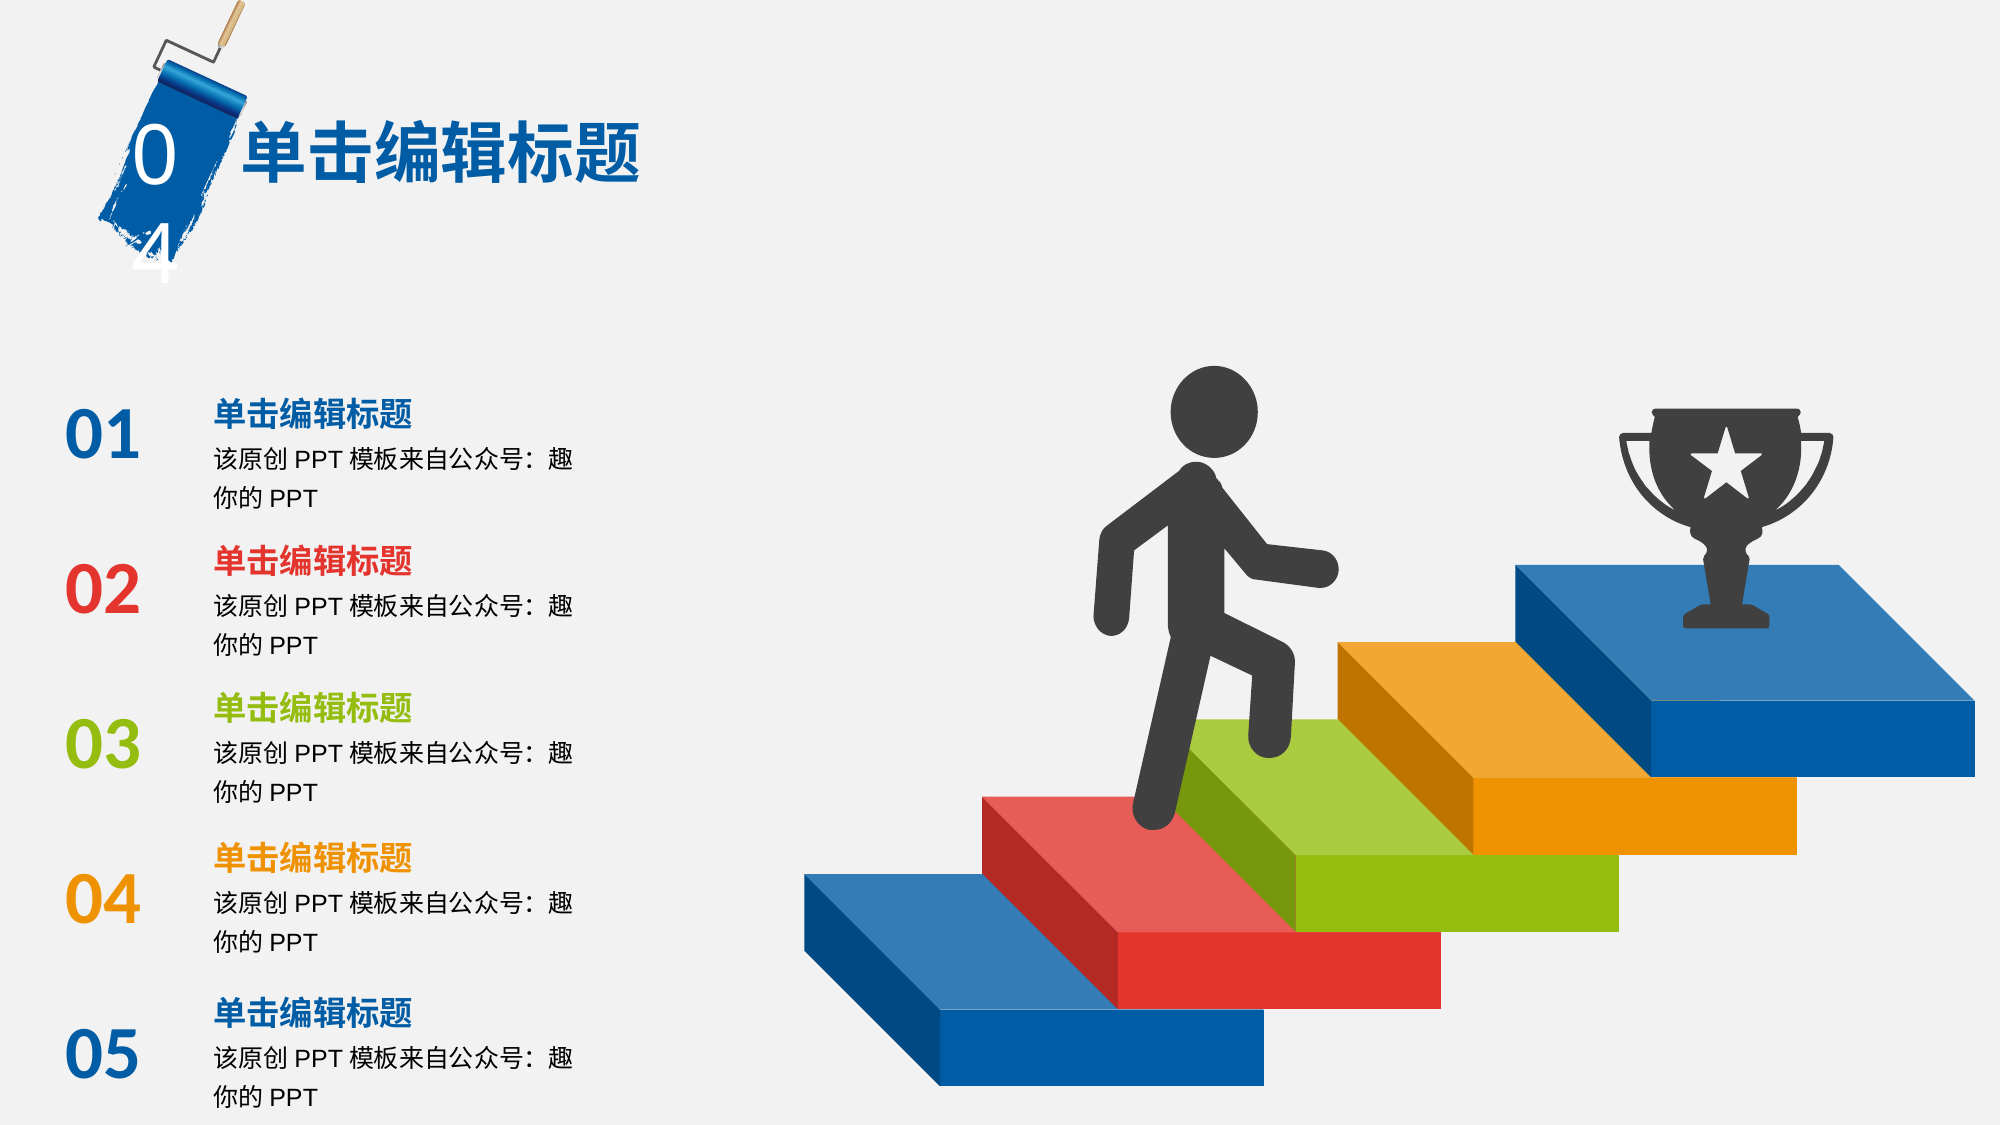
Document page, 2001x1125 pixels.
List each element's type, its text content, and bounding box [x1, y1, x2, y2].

text_box 02 [65, 538, 142, 629]
text_box 单击编辑标题 [213, 825, 426, 878]
text_box [980, 794, 1444, 1012]
text_box 01 [65, 383, 142, 474]
text_box [1619, 408, 1834, 629]
text_box 单击编辑标题 [213, 980, 426, 1033]
text_box 单击编辑标题 [213, 381, 426, 434]
picture [128, 0, 238, 263]
text_box [1513, 562, 1977, 780]
text_box 04 [65, 848, 142, 939]
text_box 单击编辑标题 [213, 675, 426, 728]
text_box 该原创PPT模板来自公众号：趣你的PPT [213, 878, 597, 957]
text_box 单击编辑标题 [213, 528, 426, 581]
text_box 该原创PPT模板来自公众号：趣你的PPT [213, 728, 597, 807]
text_box [802, 871, 1266, 1089]
text_box [1200, 840, 1622, 934]
text_box 单击编辑标题 [243, 111, 656, 192]
text_box 04 [116, 93, 238, 309]
text_box 05 [65, 1003, 142, 1094]
text_box 该原创PPT模板来自公众号：趣你的PPT [213, 434, 597, 513]
text_box [1344, 640, 1799, 857]
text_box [1093, 365, 1340, 831]
text_box 该原创PPT模板来自公众号：趣你的PPT [213, 1033, 597, 1112]
text_box 03 [65, 693, 142, 784]
text_box 该原创PPT模板来自公众号：趣你的PPT [213, 581, 597, 660]
